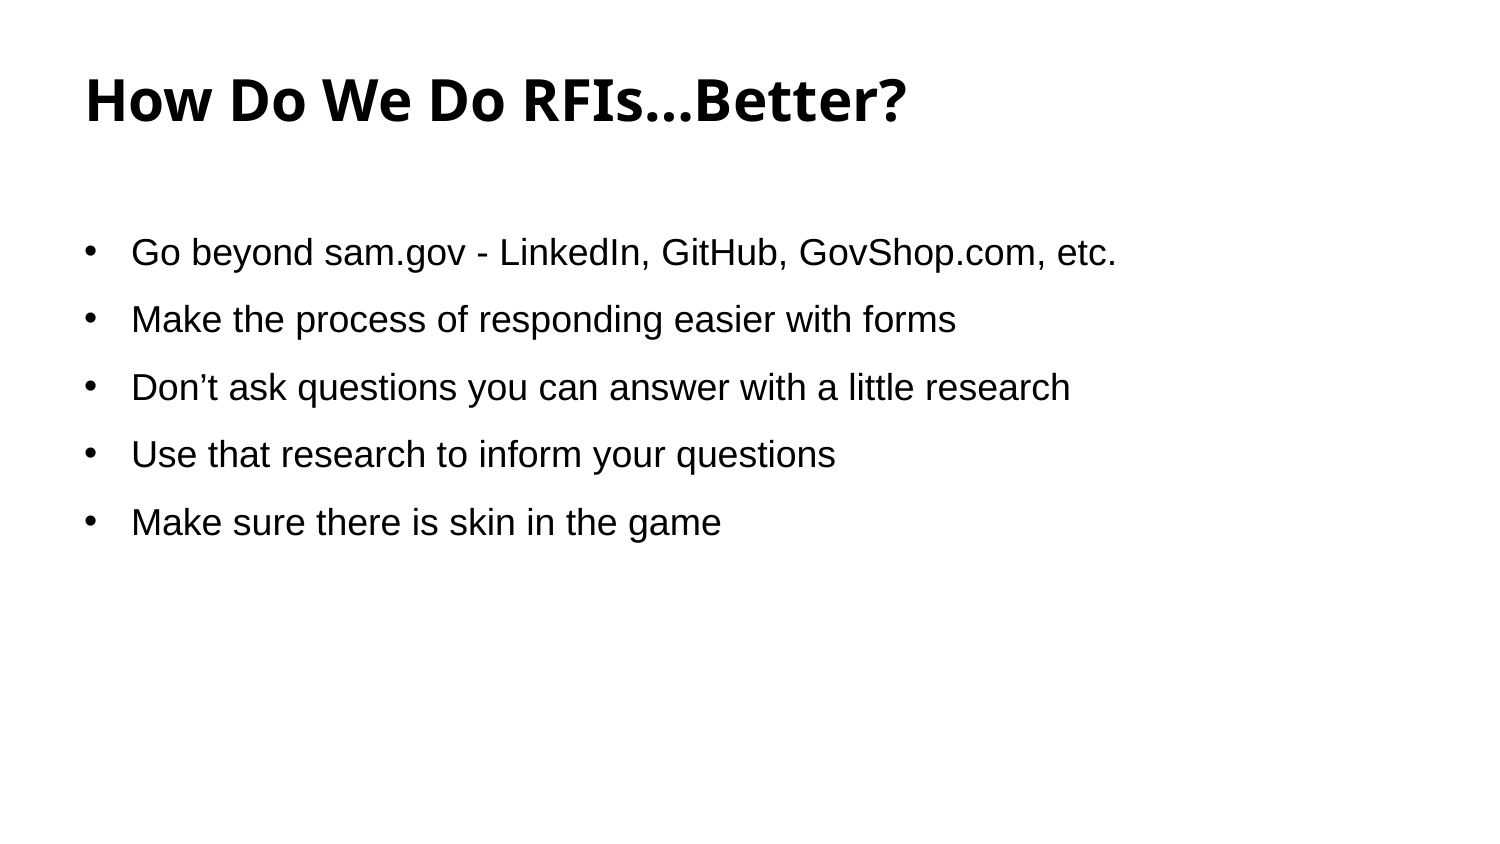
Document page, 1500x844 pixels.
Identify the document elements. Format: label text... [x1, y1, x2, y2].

text_box Go beyond sam.gov - LinkedIn, GitHub, GovShop.com, etc. Make the process of responding easier with forms Don’t ask questions you can answer with a little research Use that research to inform your questions Make sure there is skin in the game [69, 197, 1334, 586]
text_box How Do We Do RFIs…Better? [69, 56, 1069, 141]
